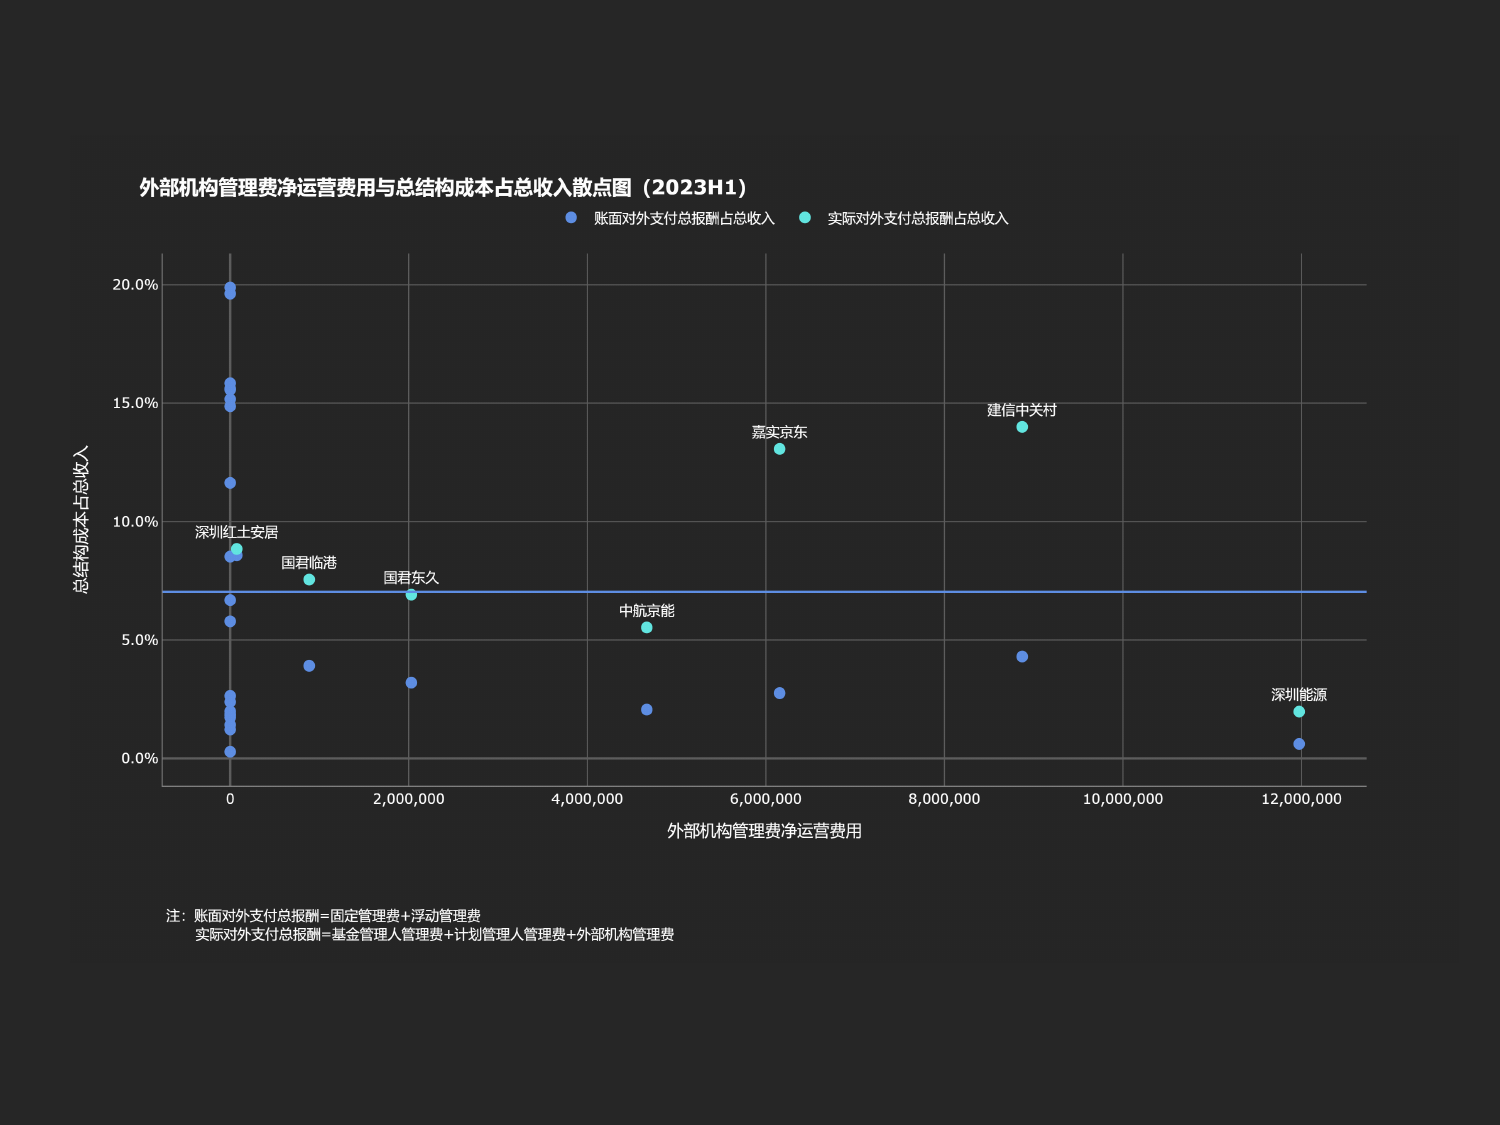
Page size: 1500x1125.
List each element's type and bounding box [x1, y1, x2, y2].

picture [70, 135, 1459, 963]
